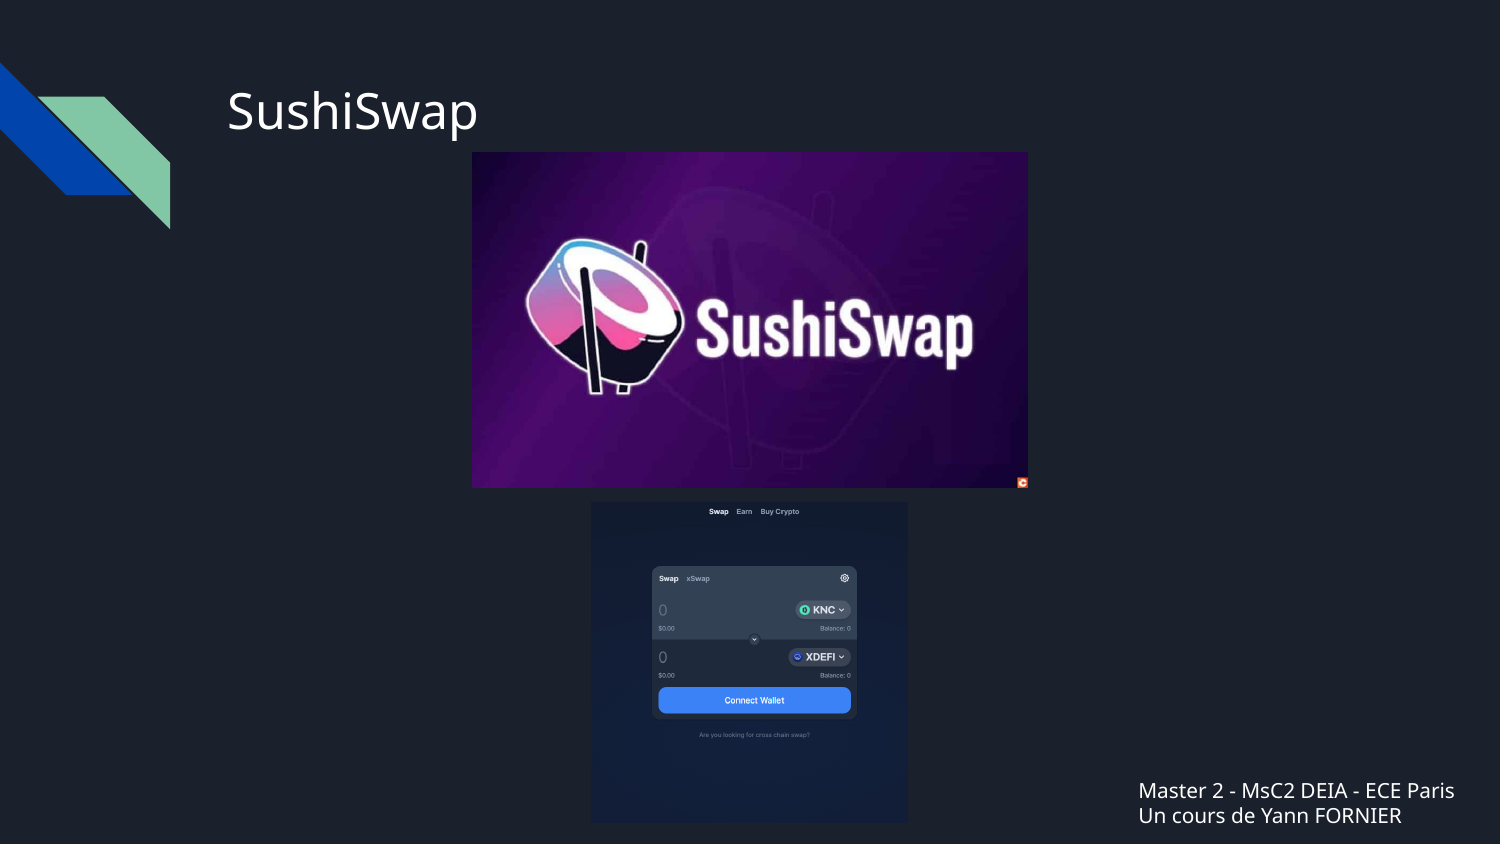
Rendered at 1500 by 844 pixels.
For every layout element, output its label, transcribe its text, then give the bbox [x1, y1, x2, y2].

picture [472, 152, 1028, 488]
text_box Master 2 - MsC2 DEIA - ECE Paris Un cours de Yann FORNIER [1123, 762, 1500, 843]
title SushiSwap [212, 64, 1368, 215]
picture [591, 502, 909, 823]
